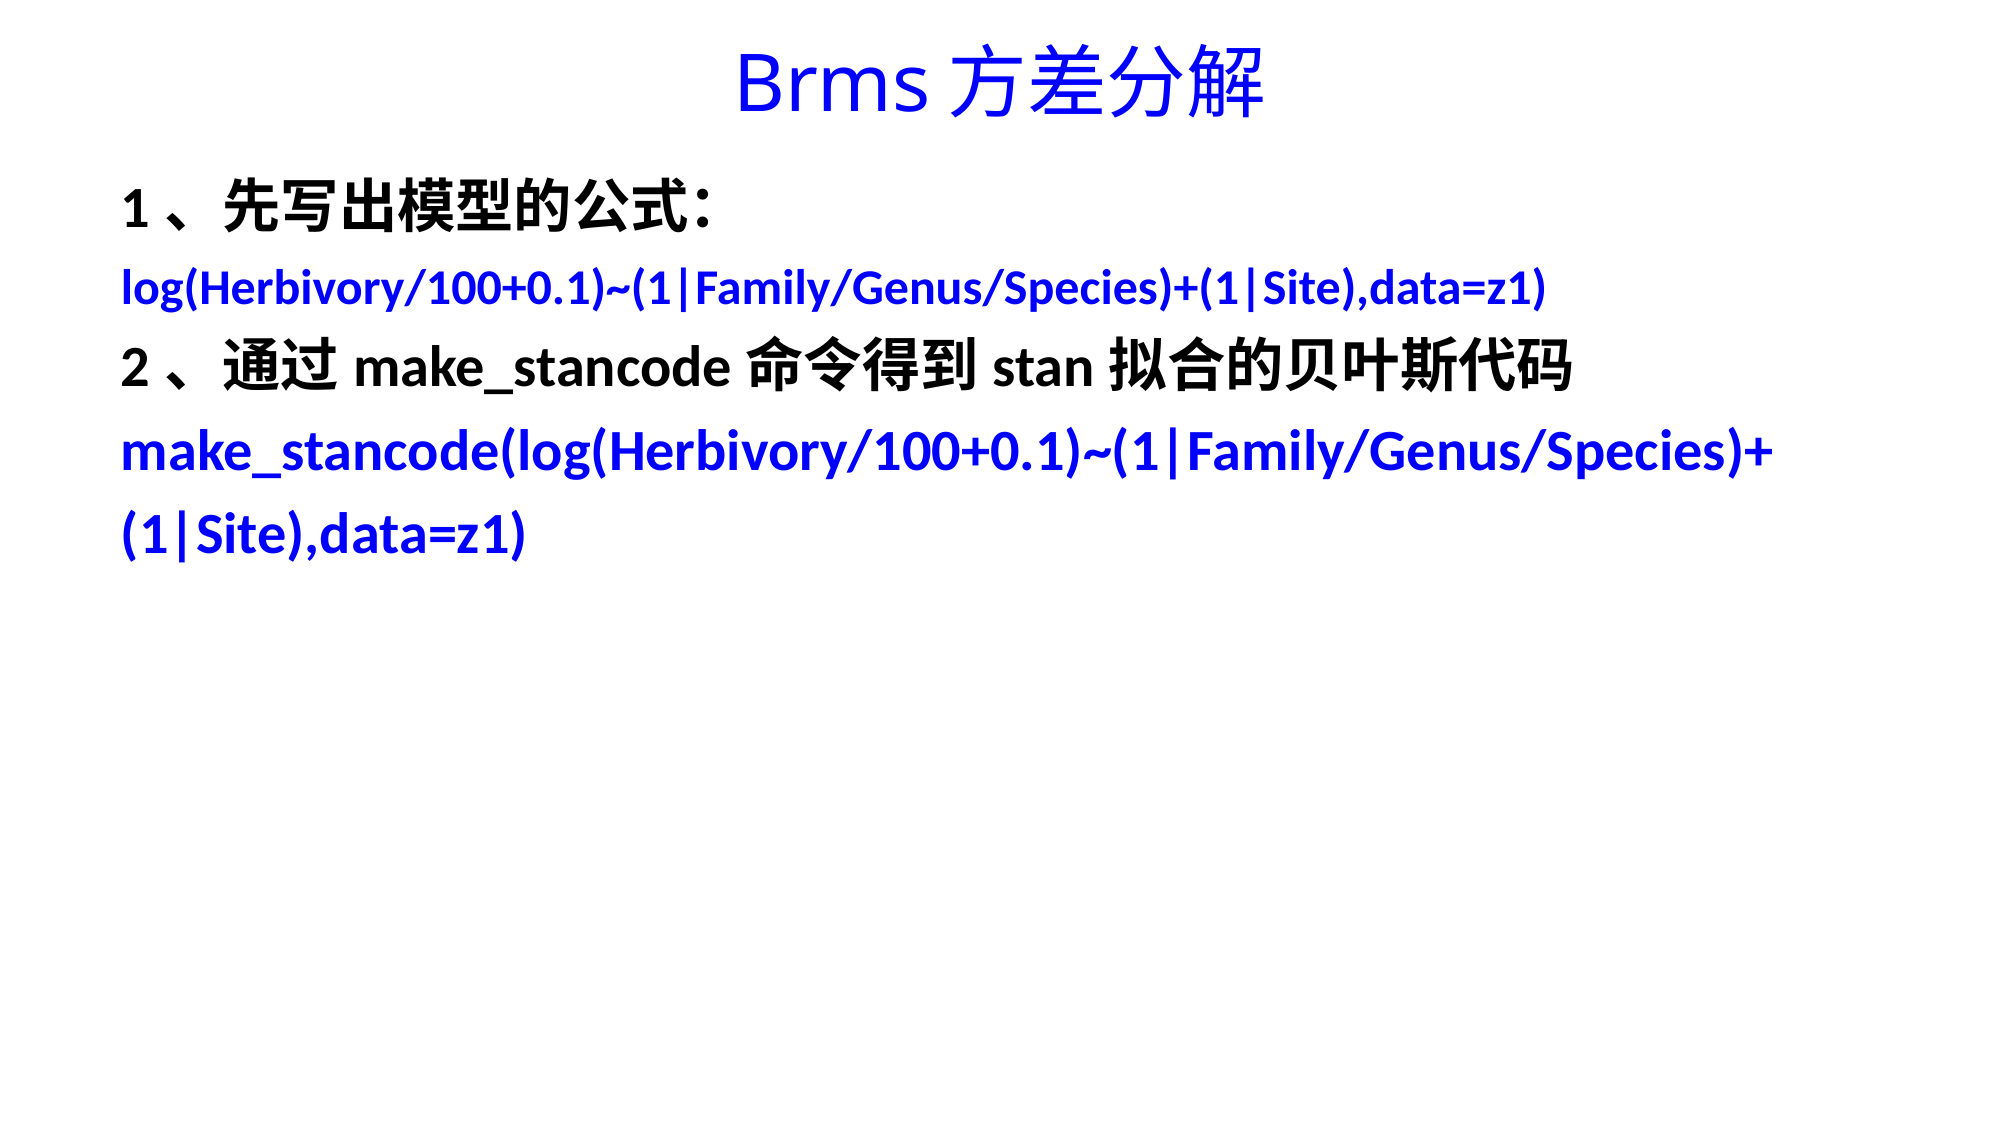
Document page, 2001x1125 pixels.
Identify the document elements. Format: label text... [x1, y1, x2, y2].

title Brms方差分解 [137, 34, 1863, 136]
list 1、先写出模型的公式： log(Herbivory/100+0.1)~(1|Family/Genus/Species)+(1|Site),data=z1) 2、通过make_stancode命令得到stan拟合的贝叶斯代码 make_stancode(log(Herbivory/100+0.1)~(1|Family/Genus/Species)+ (1|Site),data=z1) [105, 170, 1958, 581]
